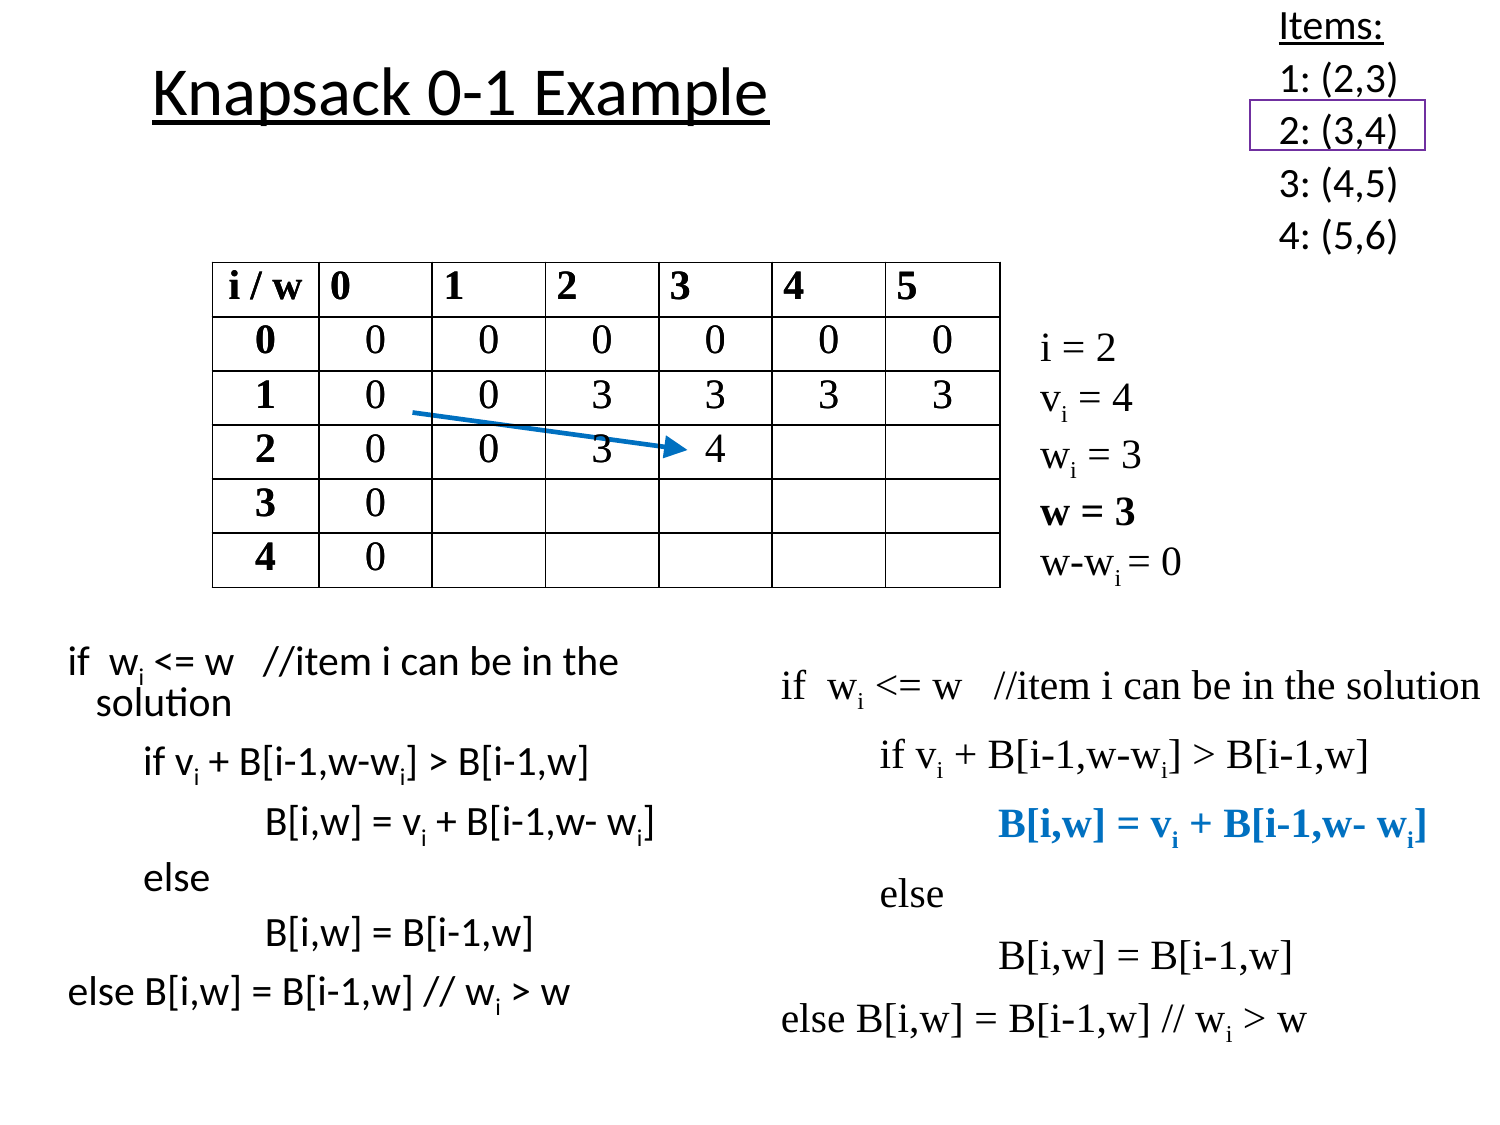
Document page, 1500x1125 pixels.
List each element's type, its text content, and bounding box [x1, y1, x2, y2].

table_cell [886, 480, 999, 532]
table_cell 0 [433, 451, 545, 478]
table_cell 3 [660, 372, 771, 424]
table_cell [886, 426, 999, 478]
table_cell 0 [886, 318, 999, 370]
table_cell [433, 480, 545, 532]
table_cell 0 [320, 480, 431, 532]
table_header 0 [320, 263, 431, 316]
table_cell 0 [660, 318, 771, 370]
table_header 4 [773, 263, 885, 316]
text_box [1250, 99, 1425, 150]
table_cell 1 [213, 372, 318, 424]
text_box Items: 1: (2,3) 2: (3,4) 3: (4,5) 4: (5,6) [1250, 0, 1425, 99]
table_cell [546, 534, 658, 587]
title Knapsack 0-1 Example [137, 0, 1250, 188]
table_cell 0 [320, 318, 431, 370]
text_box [411, 411, 688, 451]
table_cell 3 [886, 372, 999, 424]
table_cell 0 [320, 426, 431, 478]
table_cell 0 [433, 318, 545, 370]
table_cell [433, 534, 545, 587]
list if wi <= w //item i can be in the solution if vi + B[i-1,w-wi] > B[i-1,w] B[i,w] = vi + B[i-1,w- wi] else B[i,w] = B[i-1,w] else B[i,w] = B[i-1,w] // wi > w [52, 631, 775, 1044]
table_cell 4 [660, 426, 771, 478]
table_cell 0 [320, 534, 431, 587]
text_box if wi <= w //item i can be in the solution if vi + B[i-1,w-wi] > B[i-1,w] B[i,w] = vi + B[i-1,w- wi] else B[i,w] = B[i-1,w] else B[i,w] = B[i-1,w] // wi > w [752, 650, 1500, 1063]
table_cell 2 [213, 426, 318, 478]
table_header 5 [886, 263, 999, 316]
table_header 3 [660, 263, 771, 316]
table_cell 0 [773, 318, 885, 370]
table_cell 3 [546, 451, 658, 478]
table_cell 0 [546, 318, 658, 370]
table_cell [773, 426, 885, 478]
table_cell [546, 480, 658, 532]
table_cell 0 [213, 318, 318, 370]
table_cell [660, 480, 771, 532]
table_cell [886, 534, 999, 587]
table_cell 0 [320, 372, 431, 424]
table_cell 3 [213, 480, 318, 532]
table_header i / w [213, 263, 318, 316]
table_cell [773, 480, 885, 532]
table_cell 3 [546, 372, 658, 411]
table_cell 4 [213, 534, 318, 587]
table_cell [773, 534, 885, 587]
text_box Items: 1: (2,3) 2: (3,4) 3: (4,5) 4: (5,6) [1250, 150, 1425, 275]
table_header 1 [433, 263, 545, 316]
text_box i = 2 vi = 4 wi = 3 w = 3 w-wi = 0 [1024, 312, 1201, 599]
table_cell 3 [773, 372, 885, 424]
table_cell 0 [433, 372, 545, 411]
table_cell [660, 534, 771, 587]
table_header 2 [546, 263, 658, 316]
